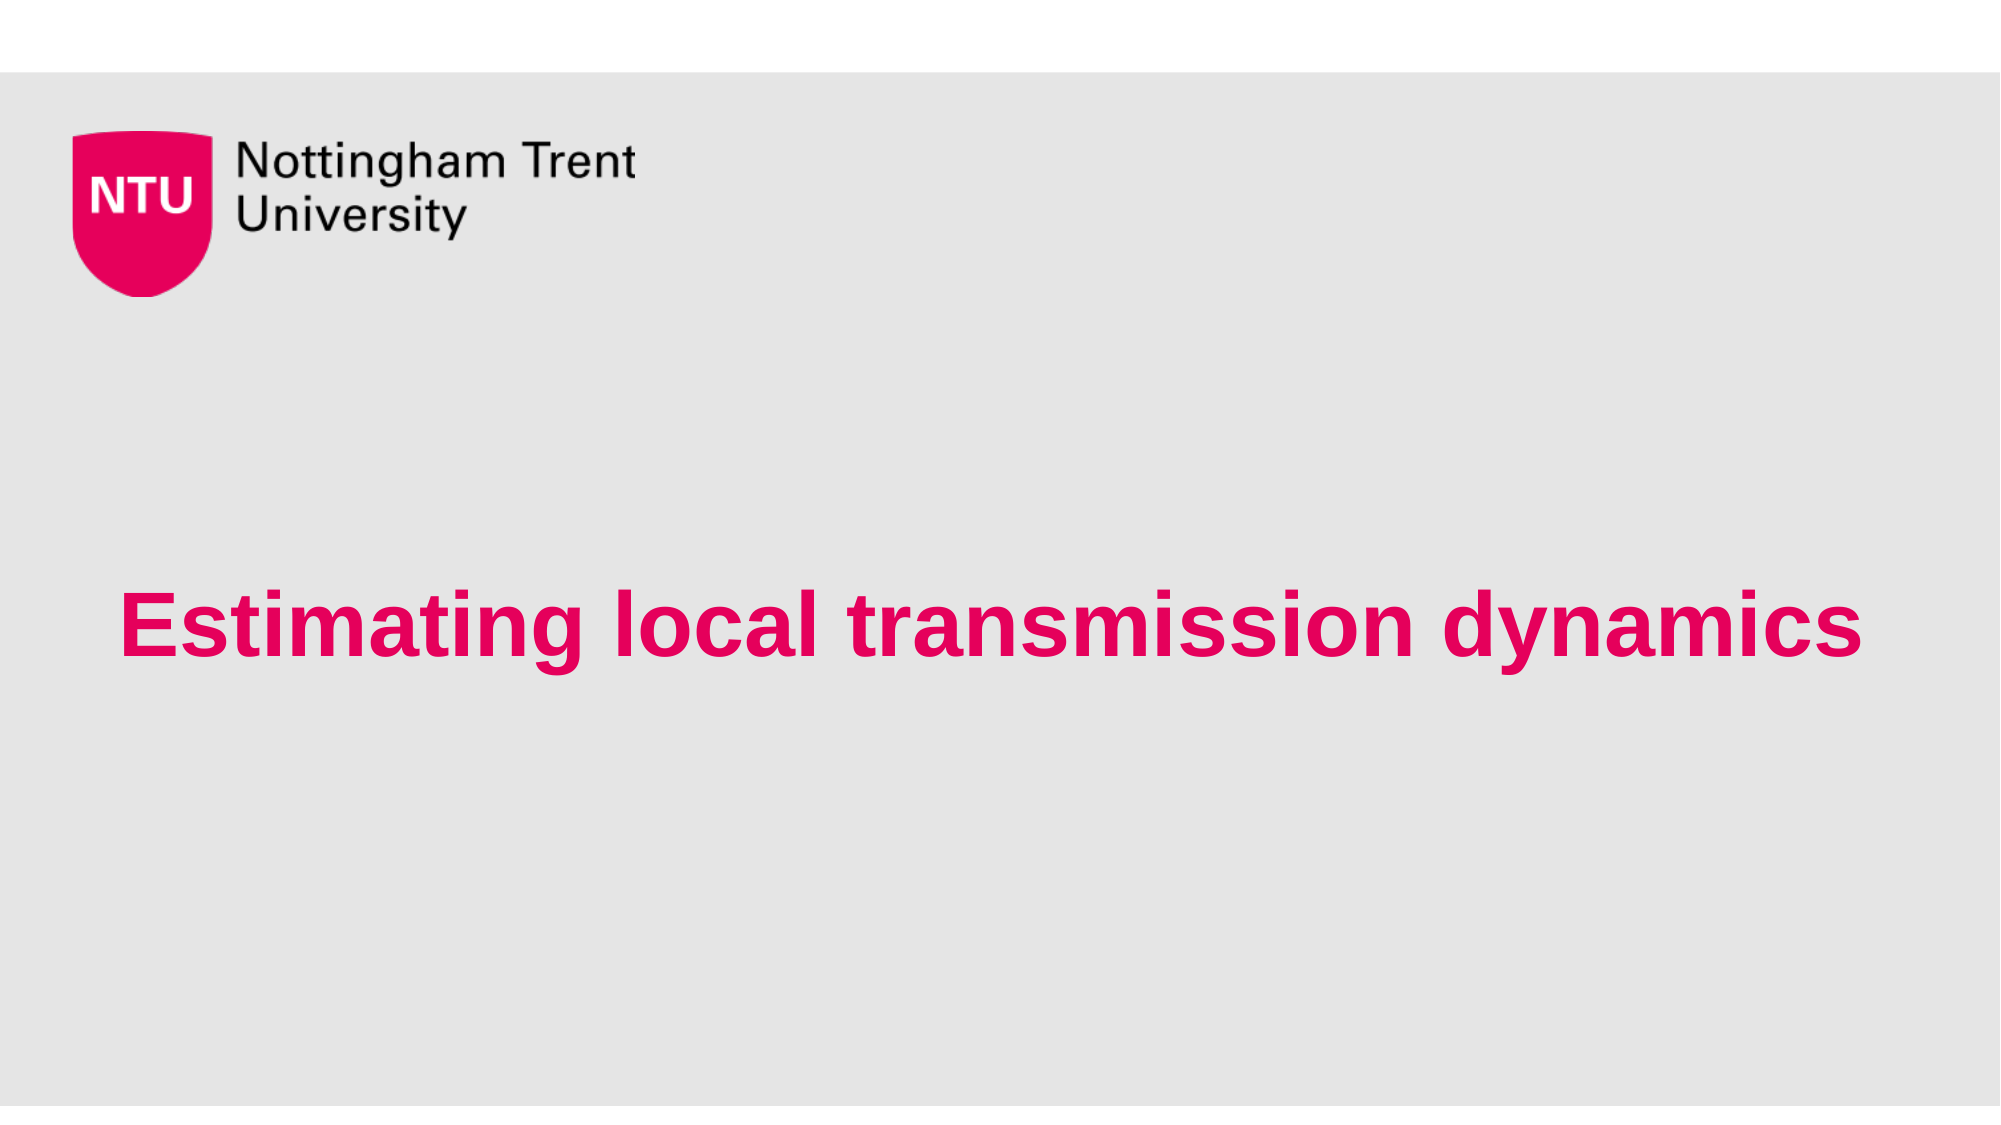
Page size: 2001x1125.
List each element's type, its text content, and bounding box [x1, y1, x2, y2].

title Estimating local transmission dynamics [72, 562, 1928, 683]
